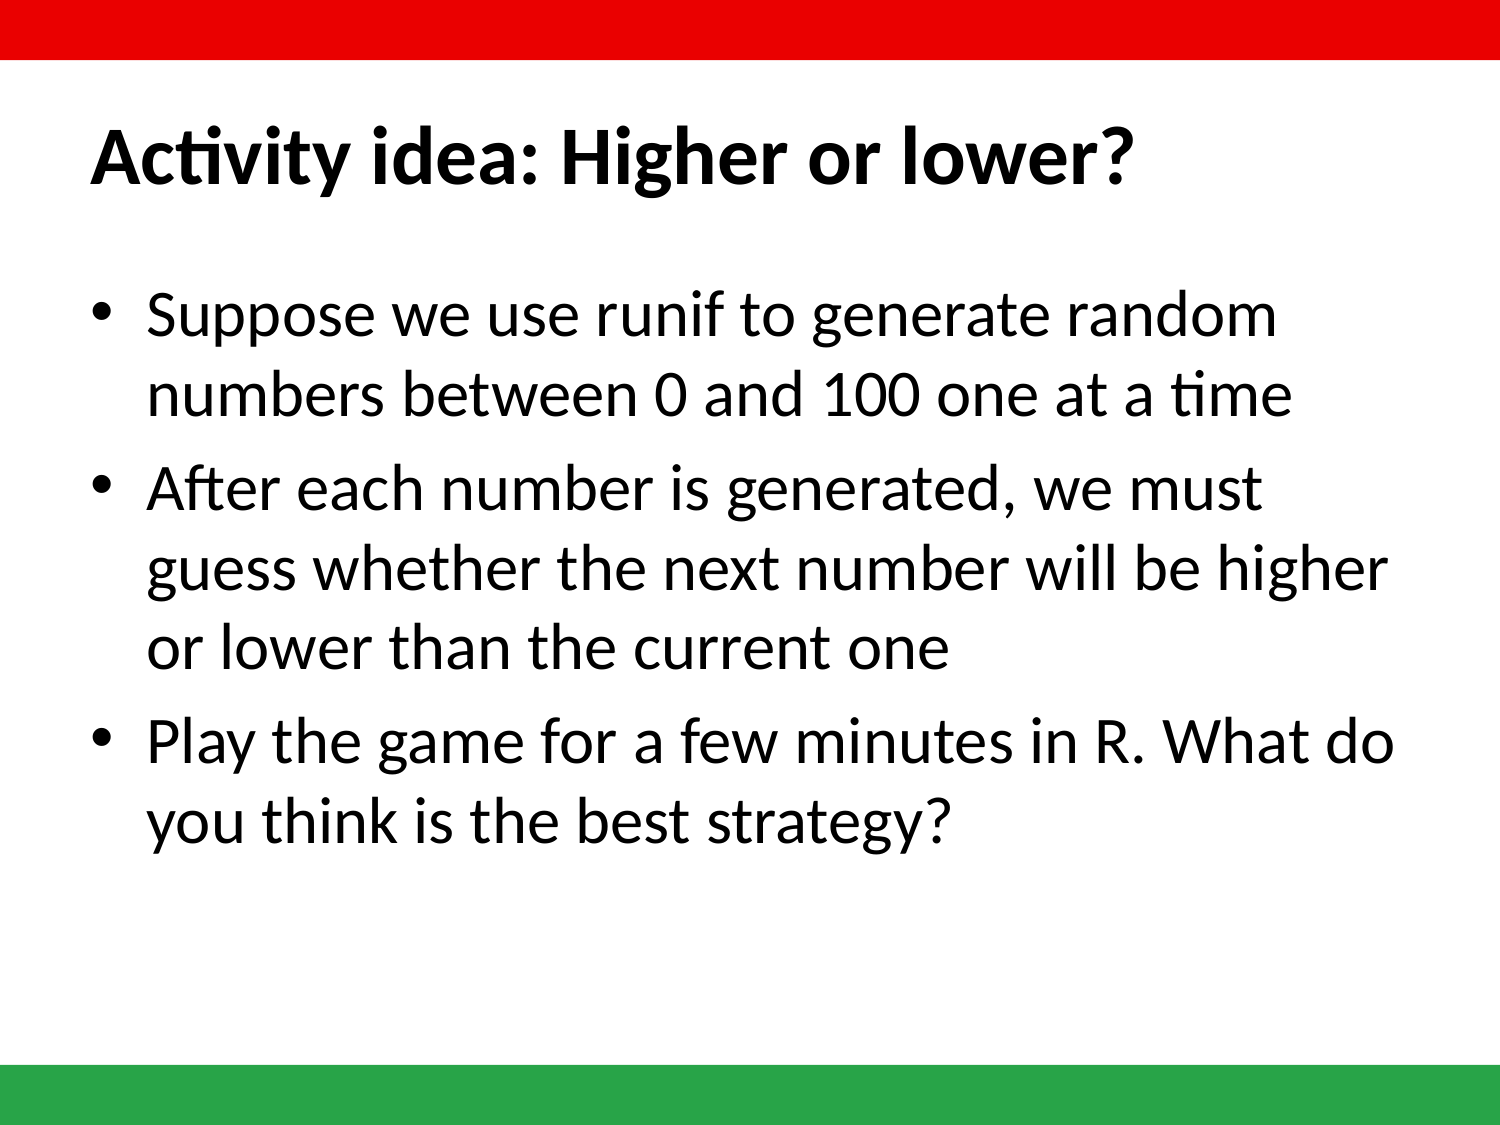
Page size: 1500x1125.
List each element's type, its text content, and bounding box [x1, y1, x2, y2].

list Suppose we use runif to generate random numbers between 0 and 100 one at a time After each number is generated, we must guess whether the next number will be higher or lower than the current one Play the game for a few minutes in R. What do you think is the best strategy? [74, 262, 1424, 1000]
title Activity idea: Higher or lower? [74, 70, 1377, 233]
